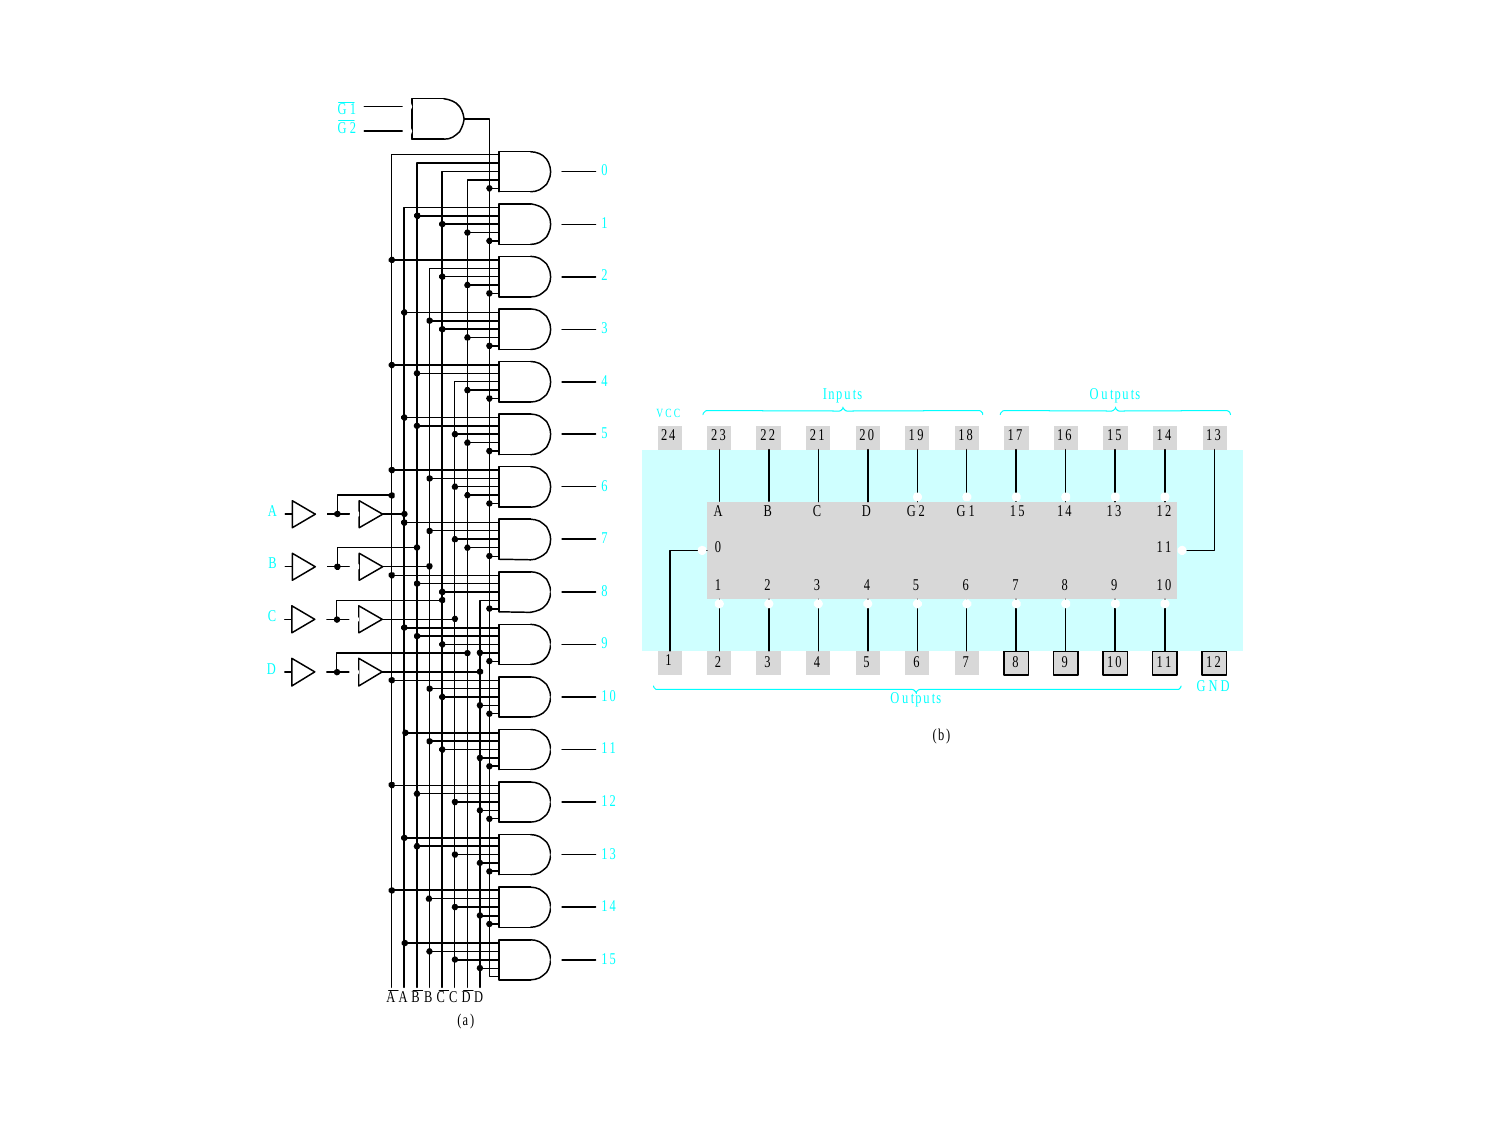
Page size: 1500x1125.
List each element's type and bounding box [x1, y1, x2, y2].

text_box [245, 91, 1255, 1034]
